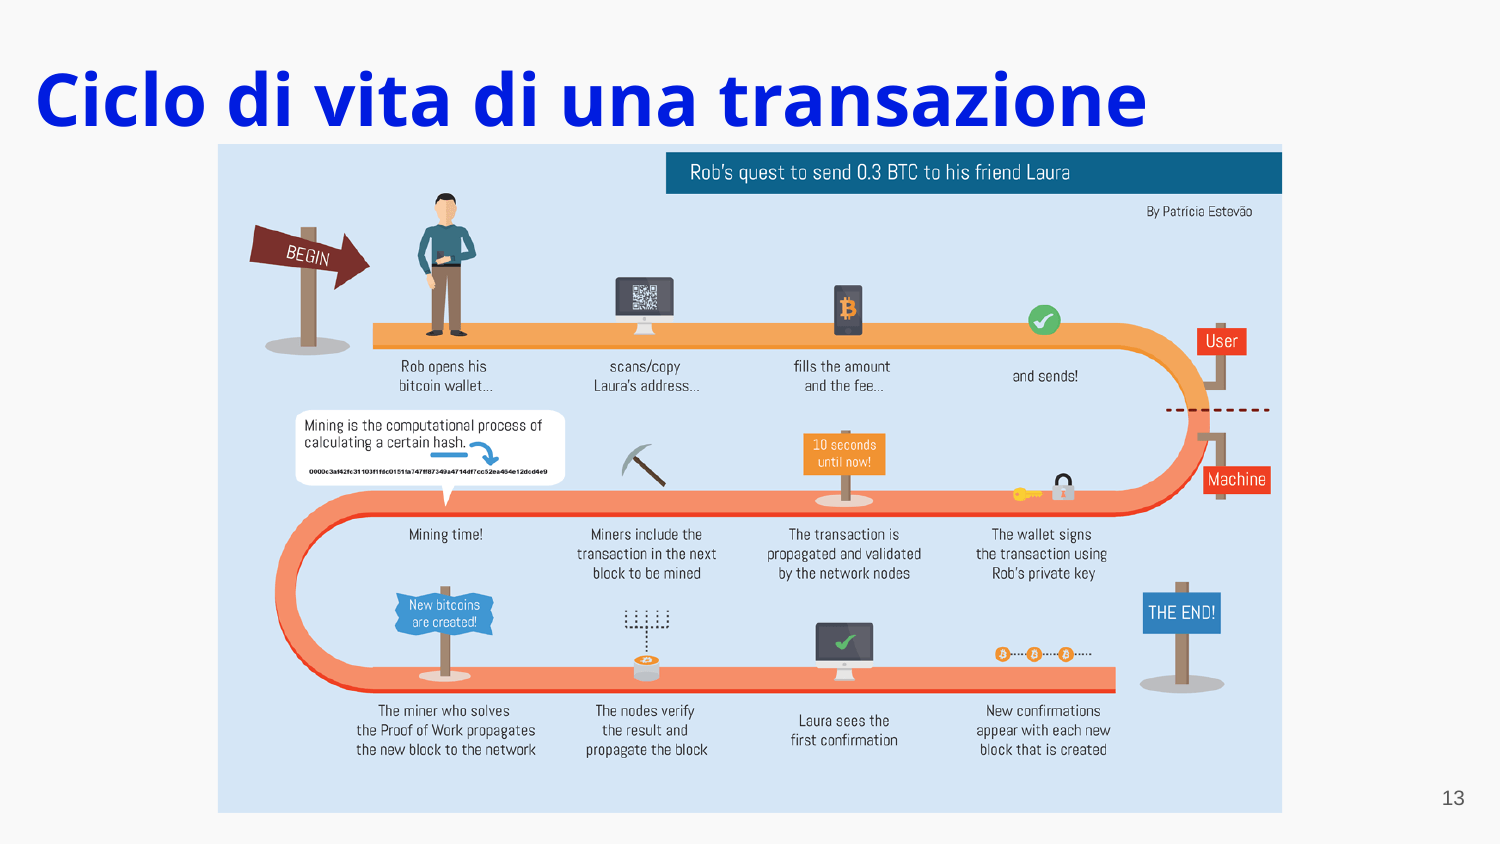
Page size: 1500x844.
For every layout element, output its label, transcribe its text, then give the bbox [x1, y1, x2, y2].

slide_number ‹#› [1389, 764, 1480, 830]
text_box Ciclo di vita di una transazione [19, 38, 1250, 192]
picture [217, 144, 1283, 813]
